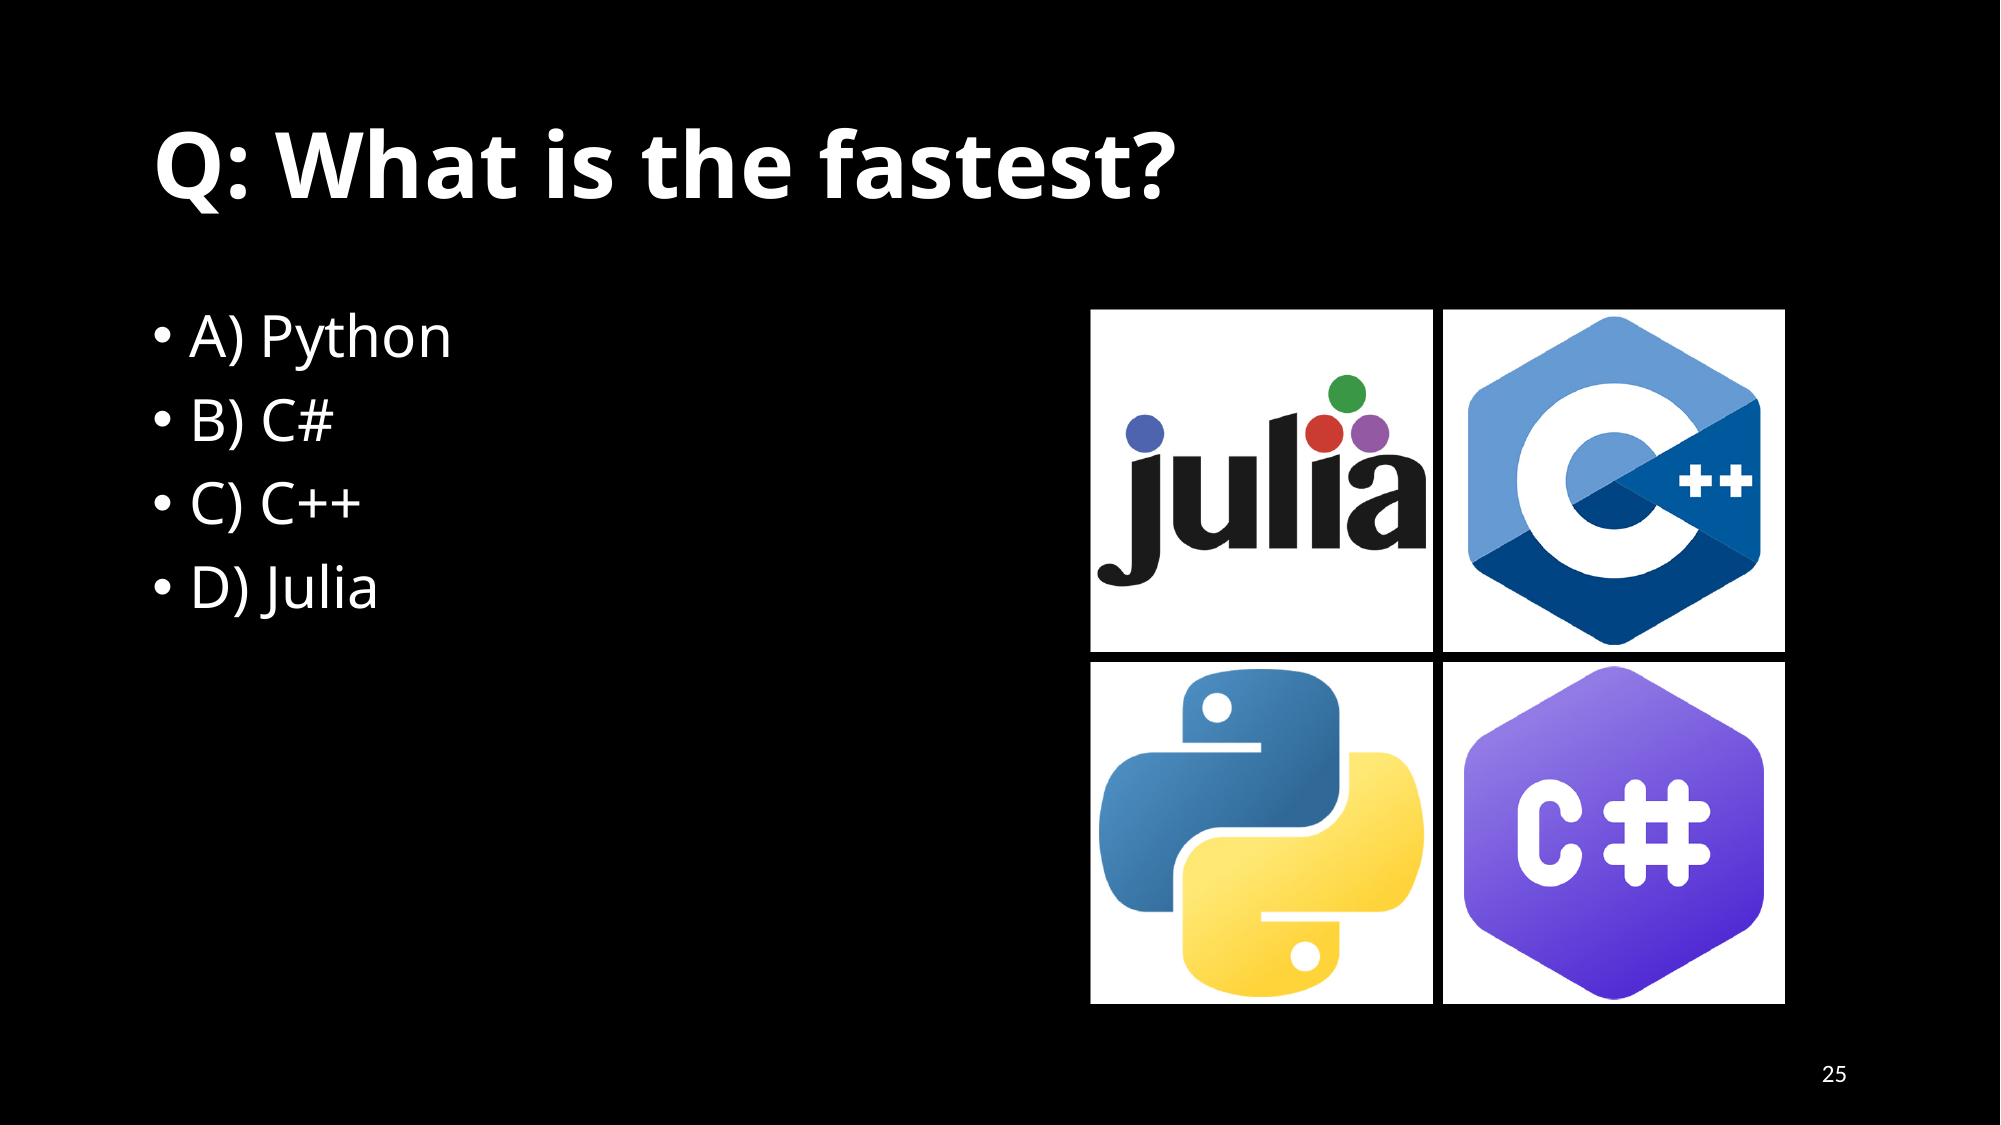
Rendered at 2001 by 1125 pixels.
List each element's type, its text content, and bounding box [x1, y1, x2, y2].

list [1080, 299, 1795, 1014]
title Q: What is the fastest? [137, 59, 1863, 278]
list A) Python B) C# C) C++ D) Julia [137, 299, 988, 1014]
slide_number 25 [1412, 1042, 1863, 1103]
